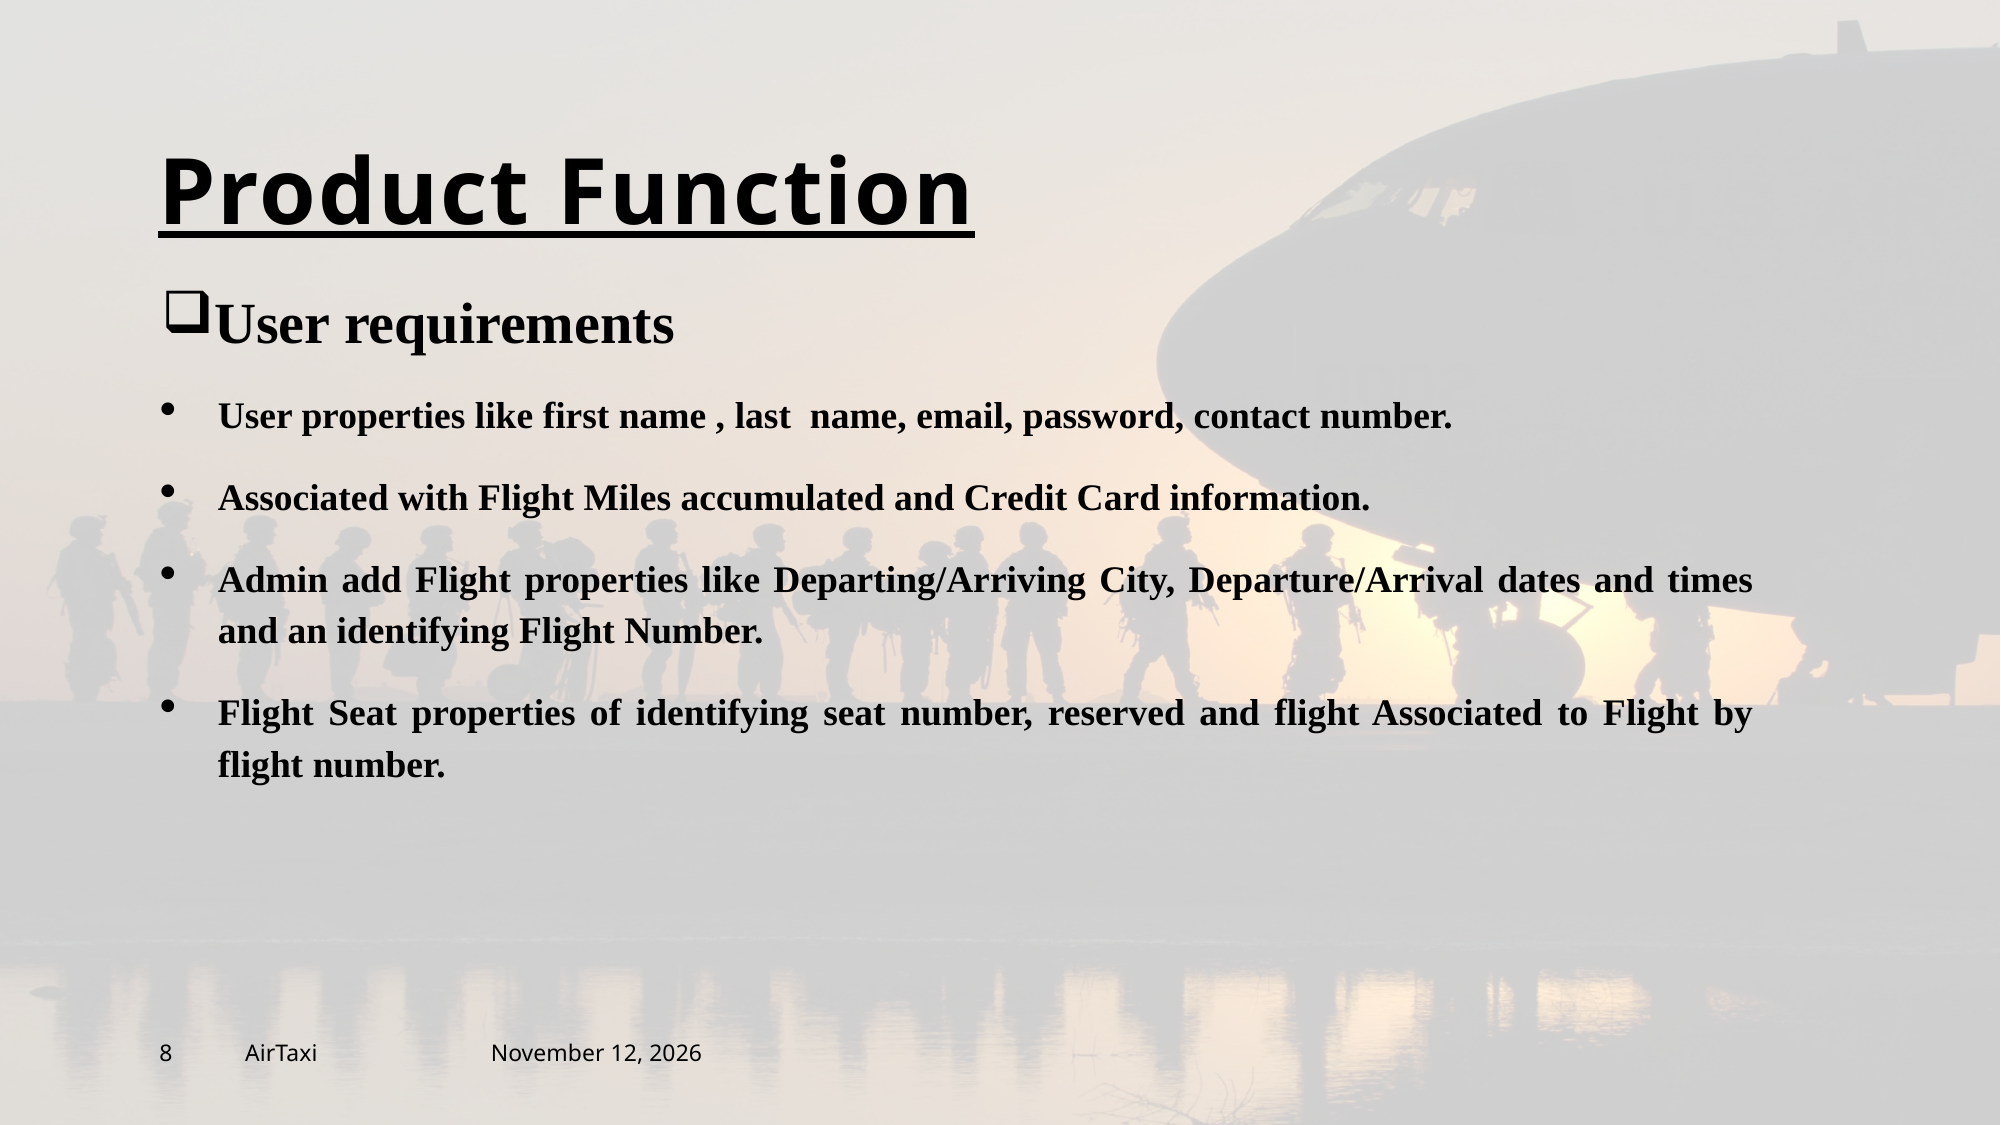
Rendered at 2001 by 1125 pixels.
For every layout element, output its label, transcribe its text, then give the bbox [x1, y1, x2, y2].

footer AirTaxi [245, 1038, 490, 1080]
title Product Function [158, 144, 1484, 245]
slide_number 8 [159, 1038, 245, 1080]
text_box User requirements User properties like first name , last name, email, password, contact number. Associated with Flight Miles accumulated and Credit Card information. Admin add Flight properties like Departing/Arriving City, Departure/Arrival dates and times and an identifying Flight Number. Flight Seat properties of identifying seat number, reserved and flight Associated to Flight by flight number. [146, 267, 1854, 874]
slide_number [490, 1038, 707, 1080]
